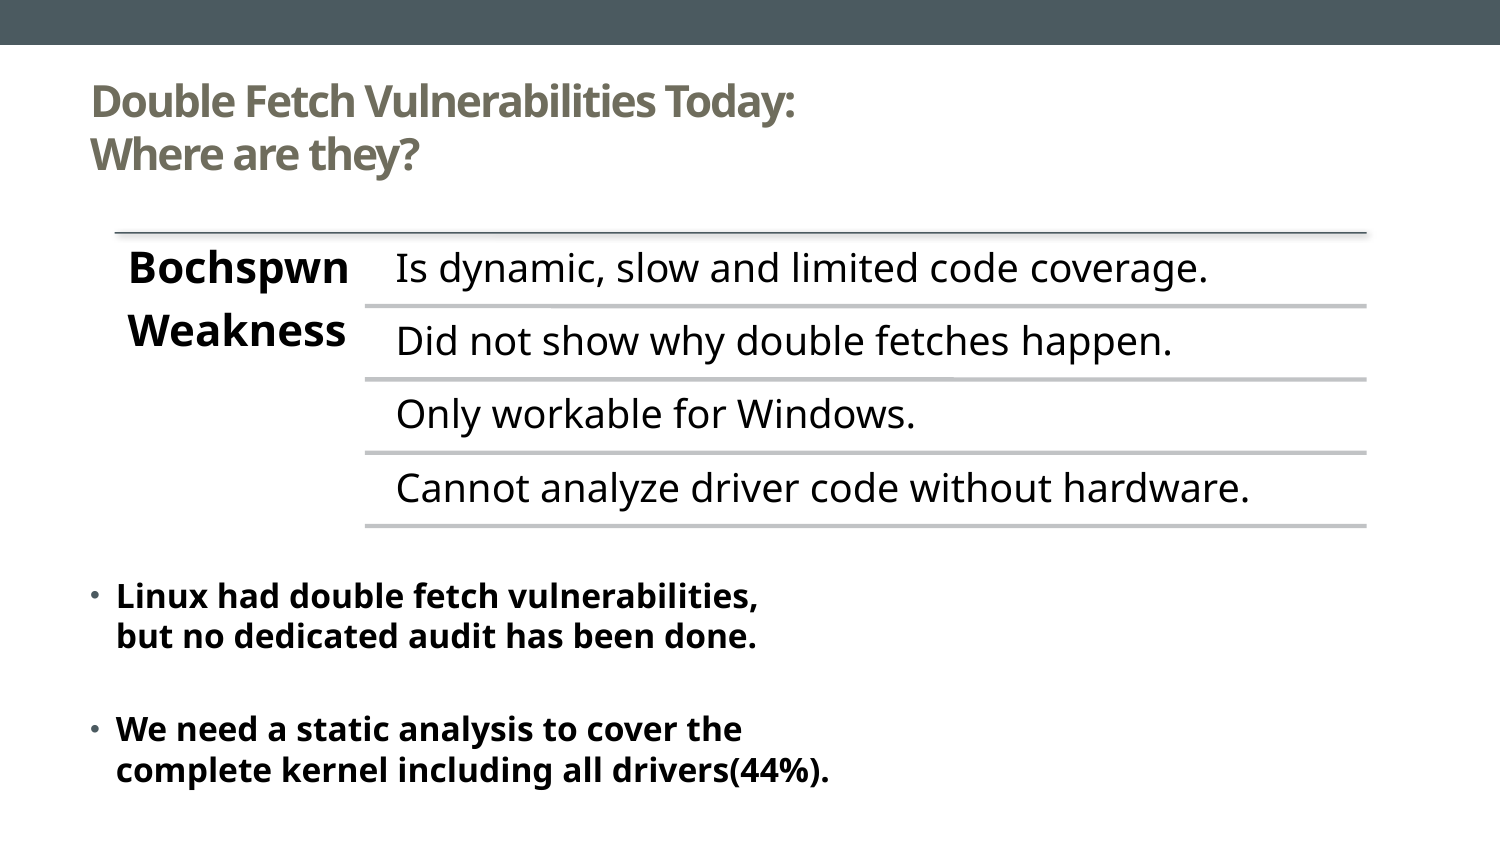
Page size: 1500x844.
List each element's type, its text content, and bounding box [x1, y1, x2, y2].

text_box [114, 232, 1367, 530]
title Double Fetch Vulnerabilities Today: Where are they? [75, 65, 1425, 188]
list Linux had double fetch vulnerabilities, but no dedicated audit has been done. We need a static analysis to cover the complete kernel including all drivers(44%). [75, 567, 1425, 797]
